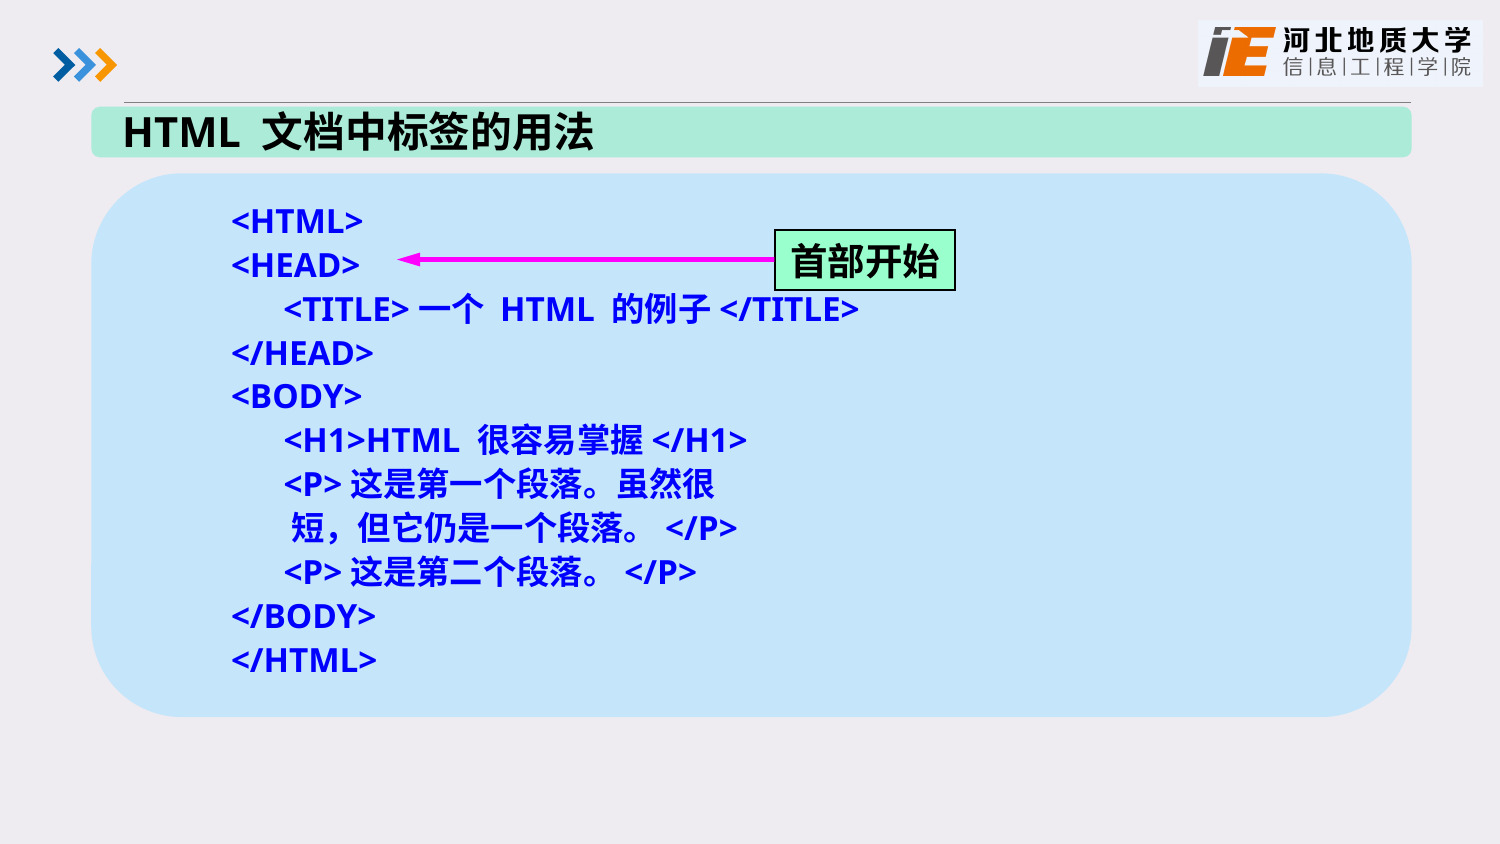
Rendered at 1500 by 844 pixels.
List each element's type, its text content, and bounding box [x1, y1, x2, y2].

text_box [611, 106, 1412, 158]
picture [1198, 20, 1483, 87]
text_box [91, 106, 107, 158]
text_box <HTML> <HEAD> <TITLE>一个 HTML 的例子</TITLE> </HEAD> <BODY> <H1>HTML 很容易掌握</H1> <P>这是第一个段落。虽然很 短，但它仍是一个段落。</P> <P>这是第二个段落。</P> </BODY> </HTML> [216, 188, 994, 687]
text_box HTML 文档中标签的用法 [107, 98, 611, 163]
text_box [396, 230, 957, 292]
text_box [89, 171, 1414, 720]
